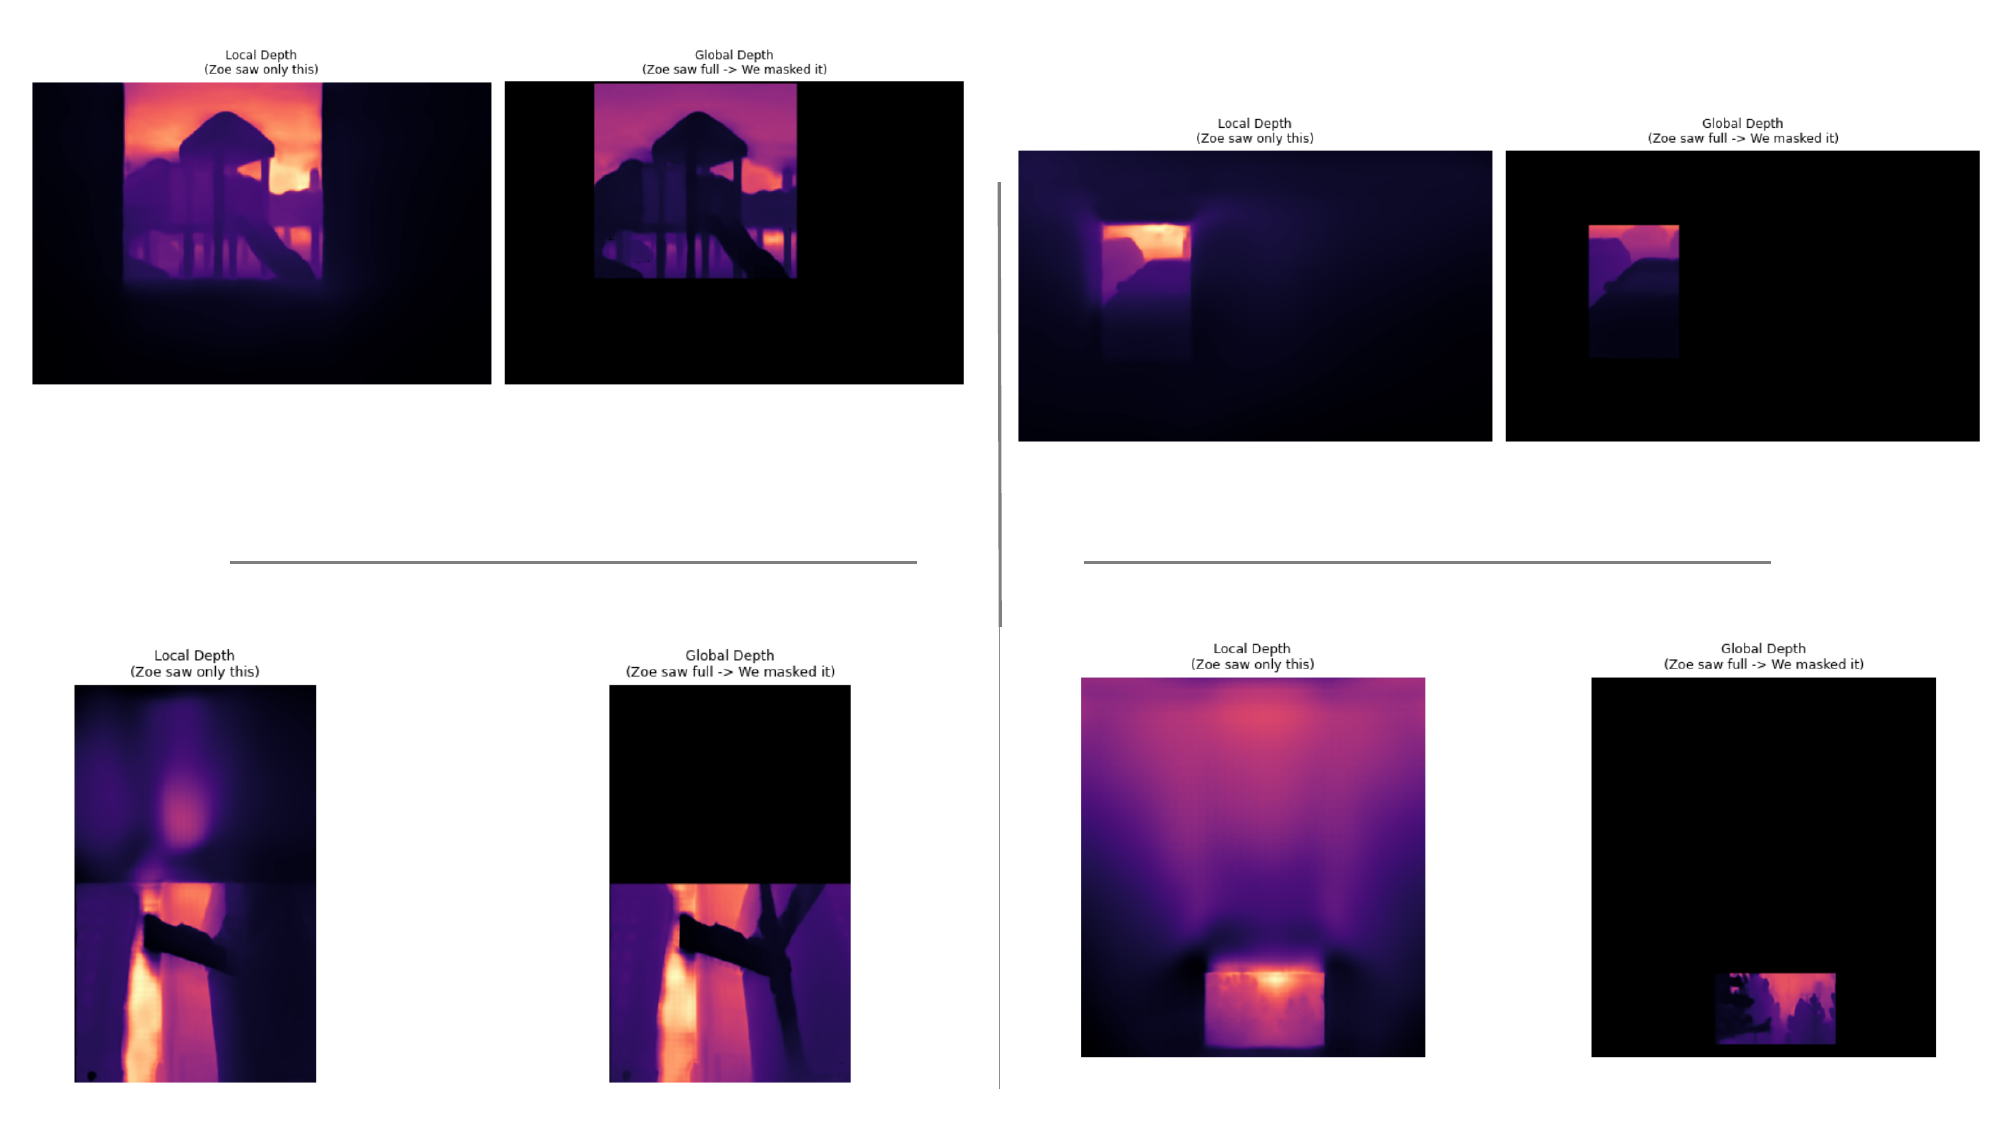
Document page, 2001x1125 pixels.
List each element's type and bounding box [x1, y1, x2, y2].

picture [0, 627, 2000, 1090]
picture [23, 35, 972, 433]
text_box [998, 181, 1002, 627]
picture [1010, 88, 1989, 464]
